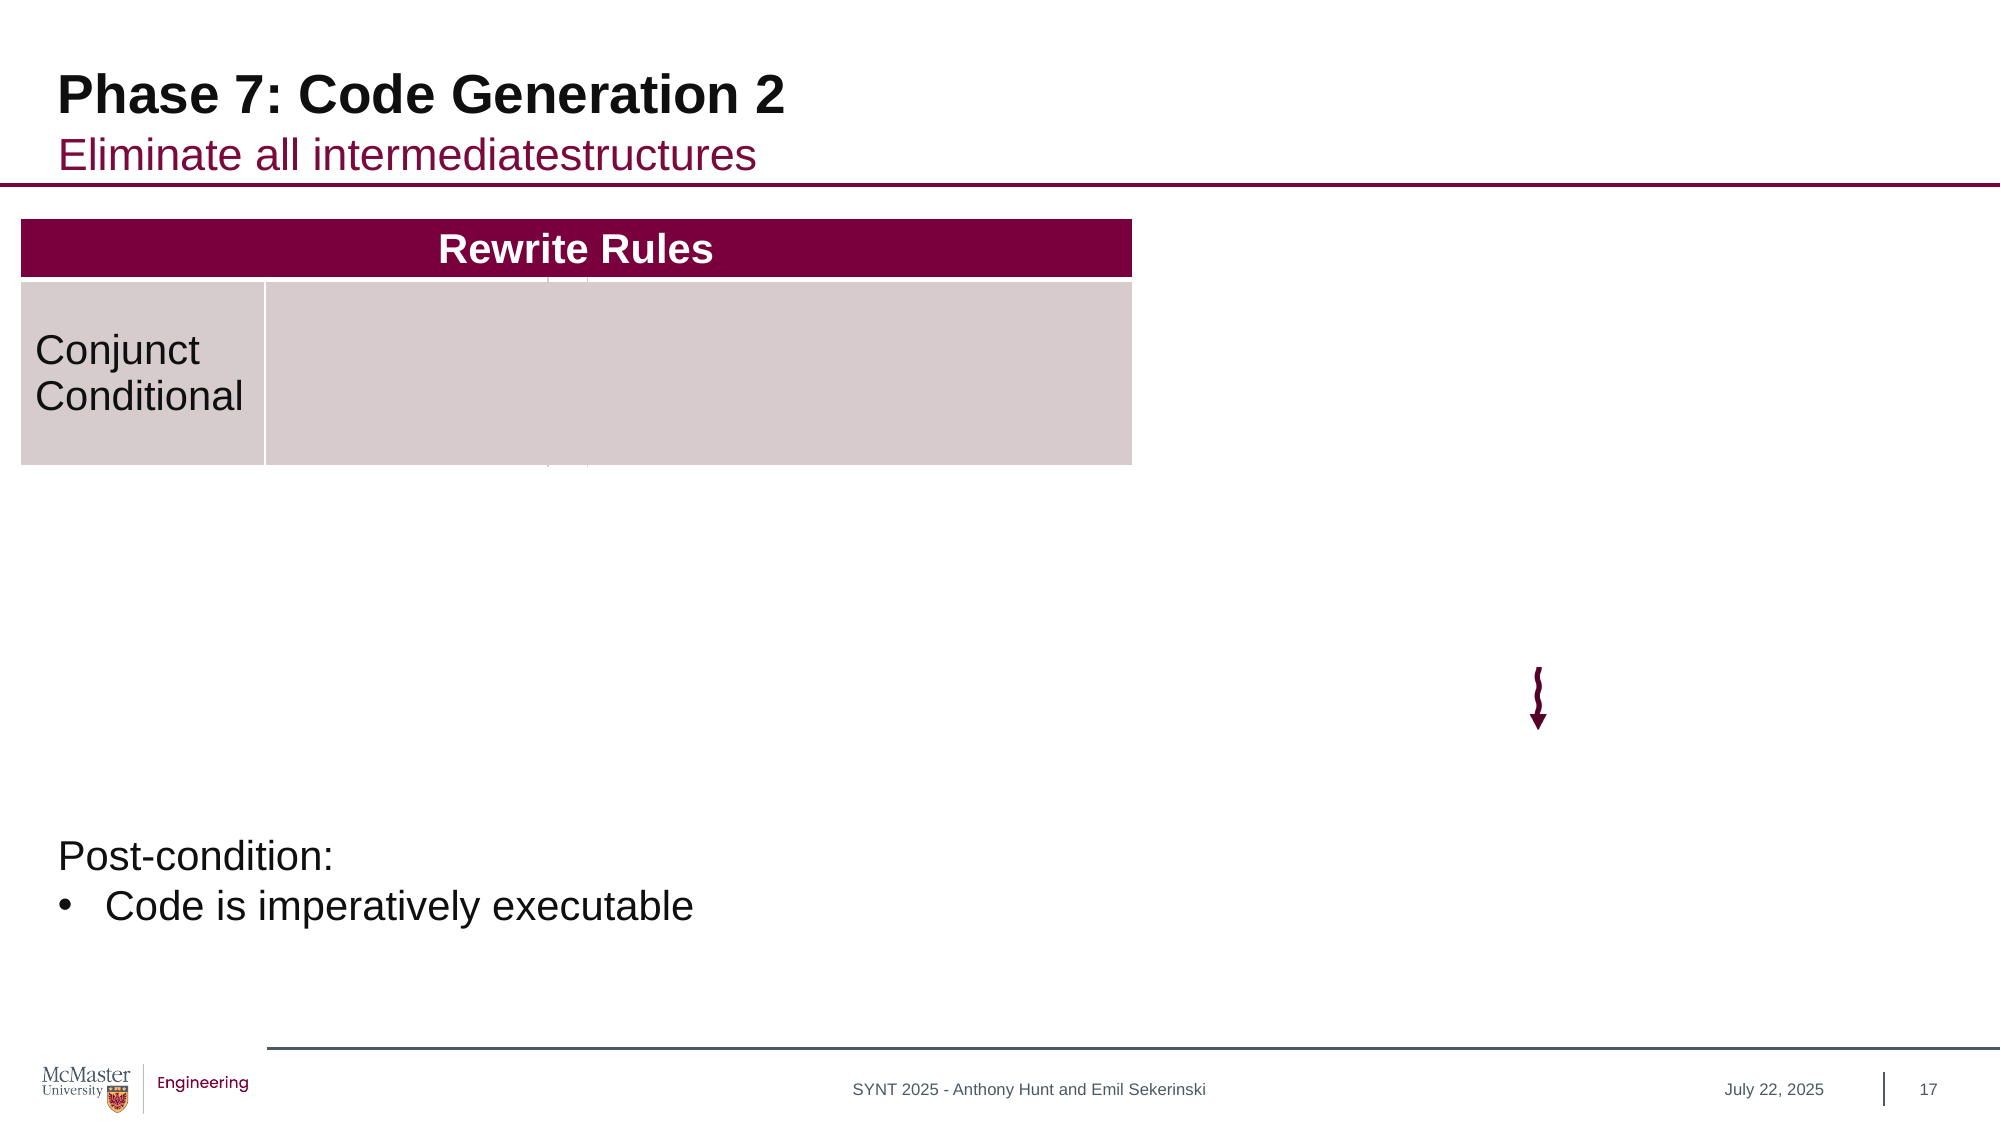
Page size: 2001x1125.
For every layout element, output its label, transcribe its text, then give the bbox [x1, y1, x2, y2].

footer SYNT 2025 - Anthony Hunt and Emil Sekerinski [473, 1071, 1586, 1107]
text_box Post-condition: Code is imperatively executable [43, 821, 787, 937]
slide_number 17 [1904, 1071, 1980, 1107]
title Phase 7: Code Generation 2 [43, 45, 1957, 118]
picture [1501, 678, 1575, 719]
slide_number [1586, 1071, 1840, 1107]
picture [42, 1064, 248, 1114]
